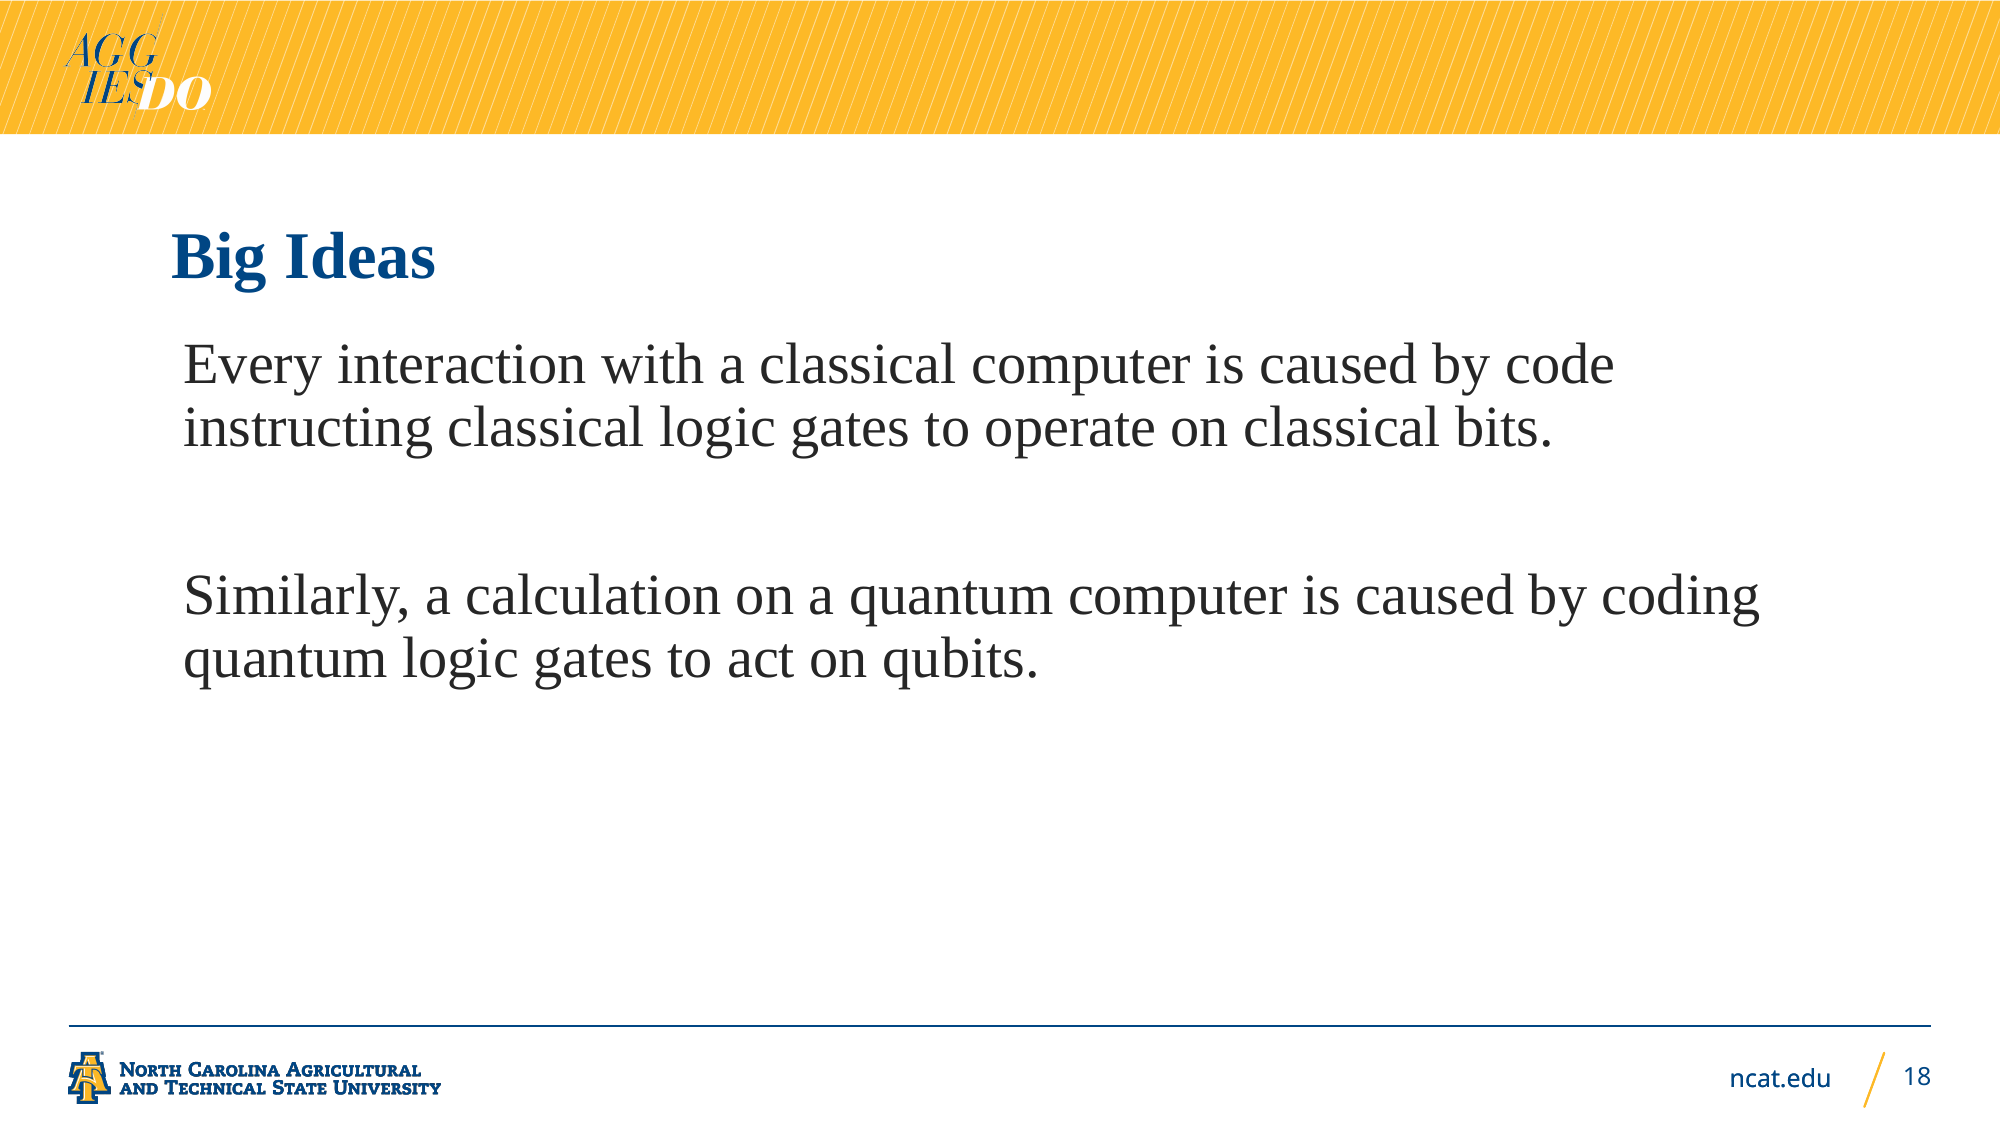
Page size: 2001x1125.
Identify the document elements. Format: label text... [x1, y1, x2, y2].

list Every interaction with a classical computer is caused by code instructing classical logic gates to operate on classical bits. Similarly, a calculation on a quantum computer is caused by coding quantum logic gates to act on qubits. [156, 326, 1844, 861]
slide_number 18 [1851, 1052, 1932, 1103]
picture [68, 1051, 441, 1104]
picture [63, 13, 211, 120]
title Big Ideas [156, 213, 1844, 306]
